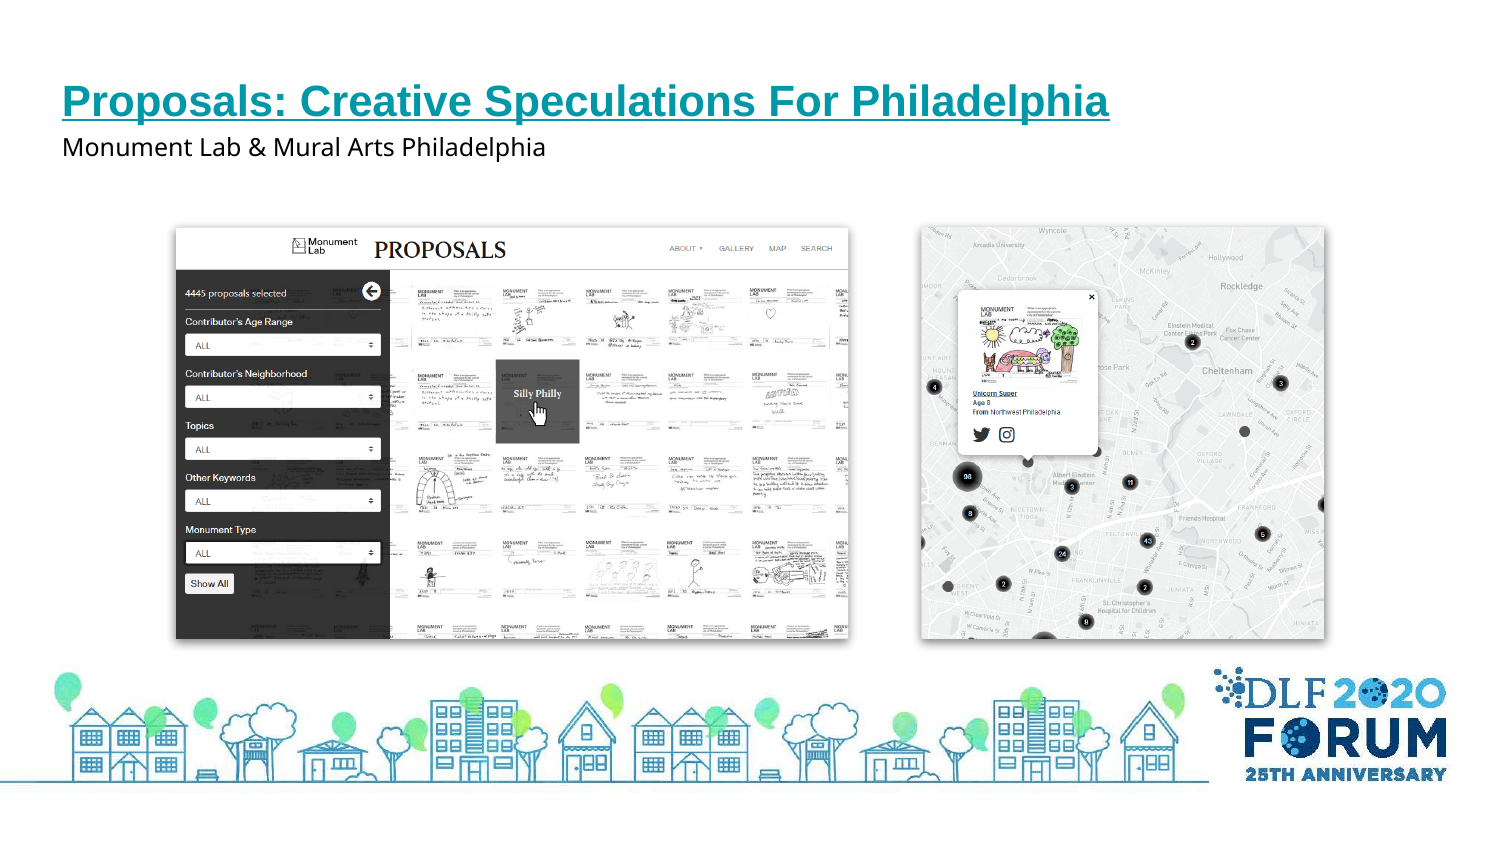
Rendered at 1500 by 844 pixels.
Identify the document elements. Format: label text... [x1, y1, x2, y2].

picture [0, 0, 1500, 844]
title Proposals: Creative Speculations For Philadelphia [46, 57, 1149, 175]
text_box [175, 227, 849, 639]
text_box Monument Lab & Mural Arts Philadelphia [46, 116, 570, 194]
